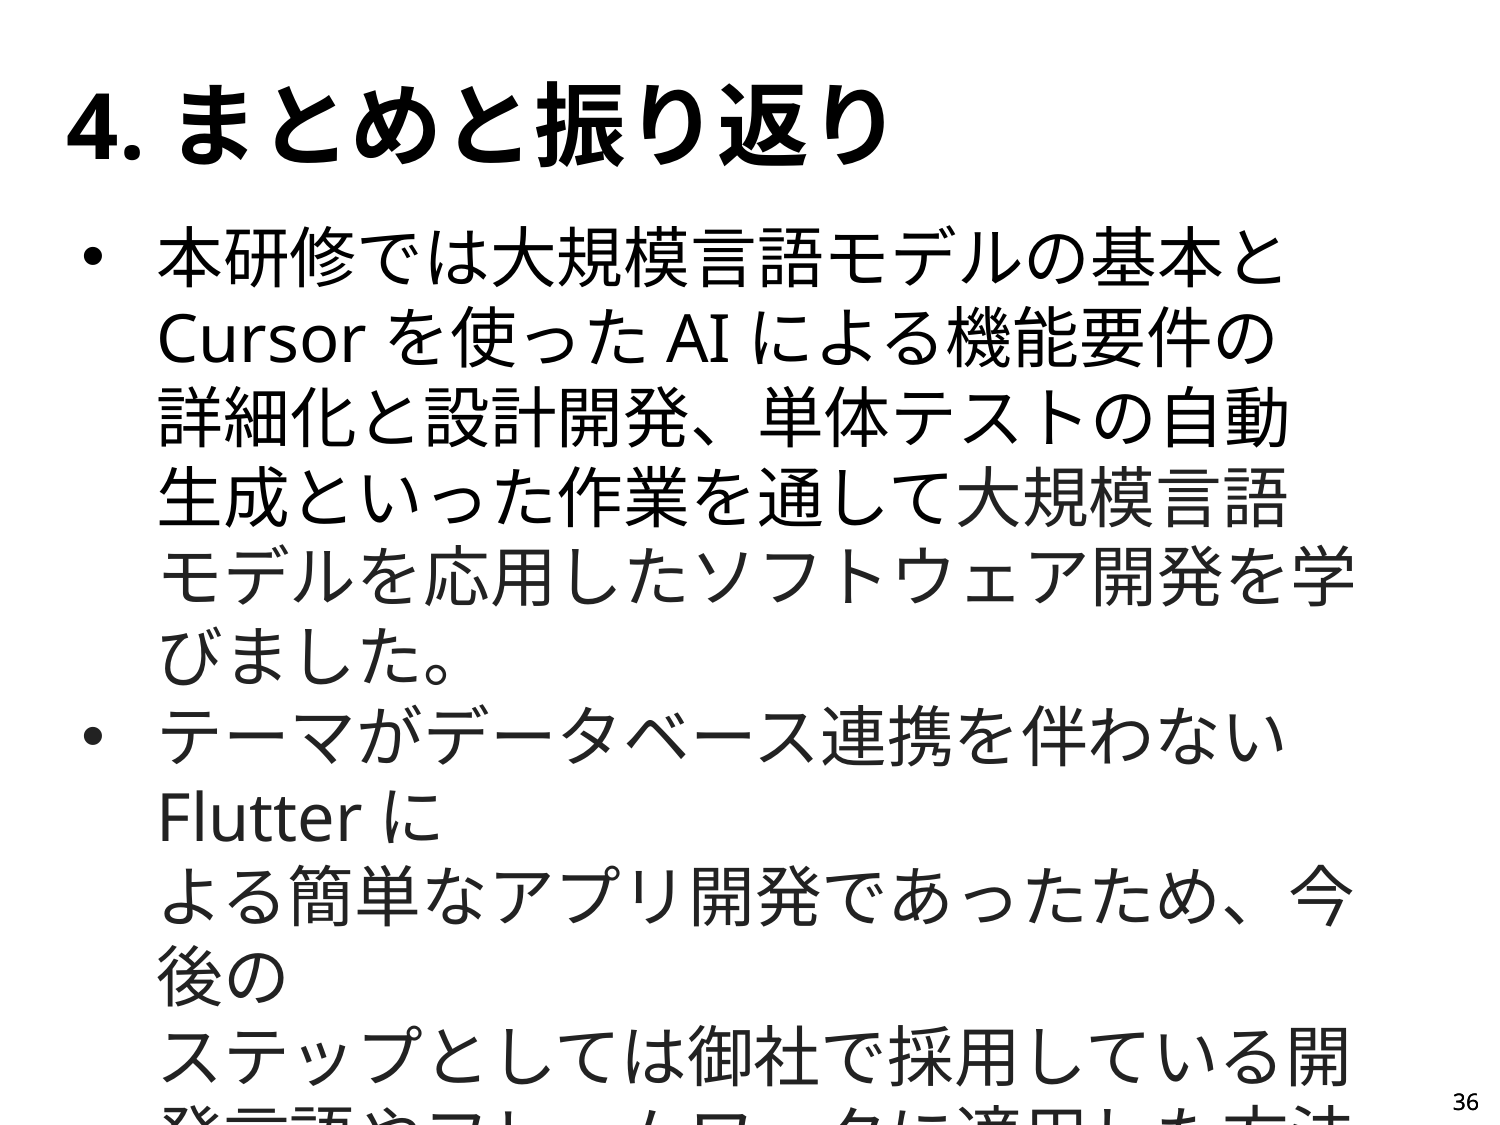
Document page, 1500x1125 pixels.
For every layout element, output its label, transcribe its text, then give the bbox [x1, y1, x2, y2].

text_box 本研修では大規模言語モデルの基本とCursorを使ったAIによる機能要件の 詳細化と設計開発、単体テストの自動 生成といった作業を通して大規模言語 モデルを応用したソフトウェア開発を学びました。 テーマがデータベース連携を伴わないFlutterに よる簡単なアプリ開発であったため、今後の ステップとしては御社で採用している開発言語やフレームワークに適用した方法を模索されると よいでしょう。 [66, 208, 1434, 1125]
text_box 4.まとめと振り返り [52, 60, 1186, 179]
